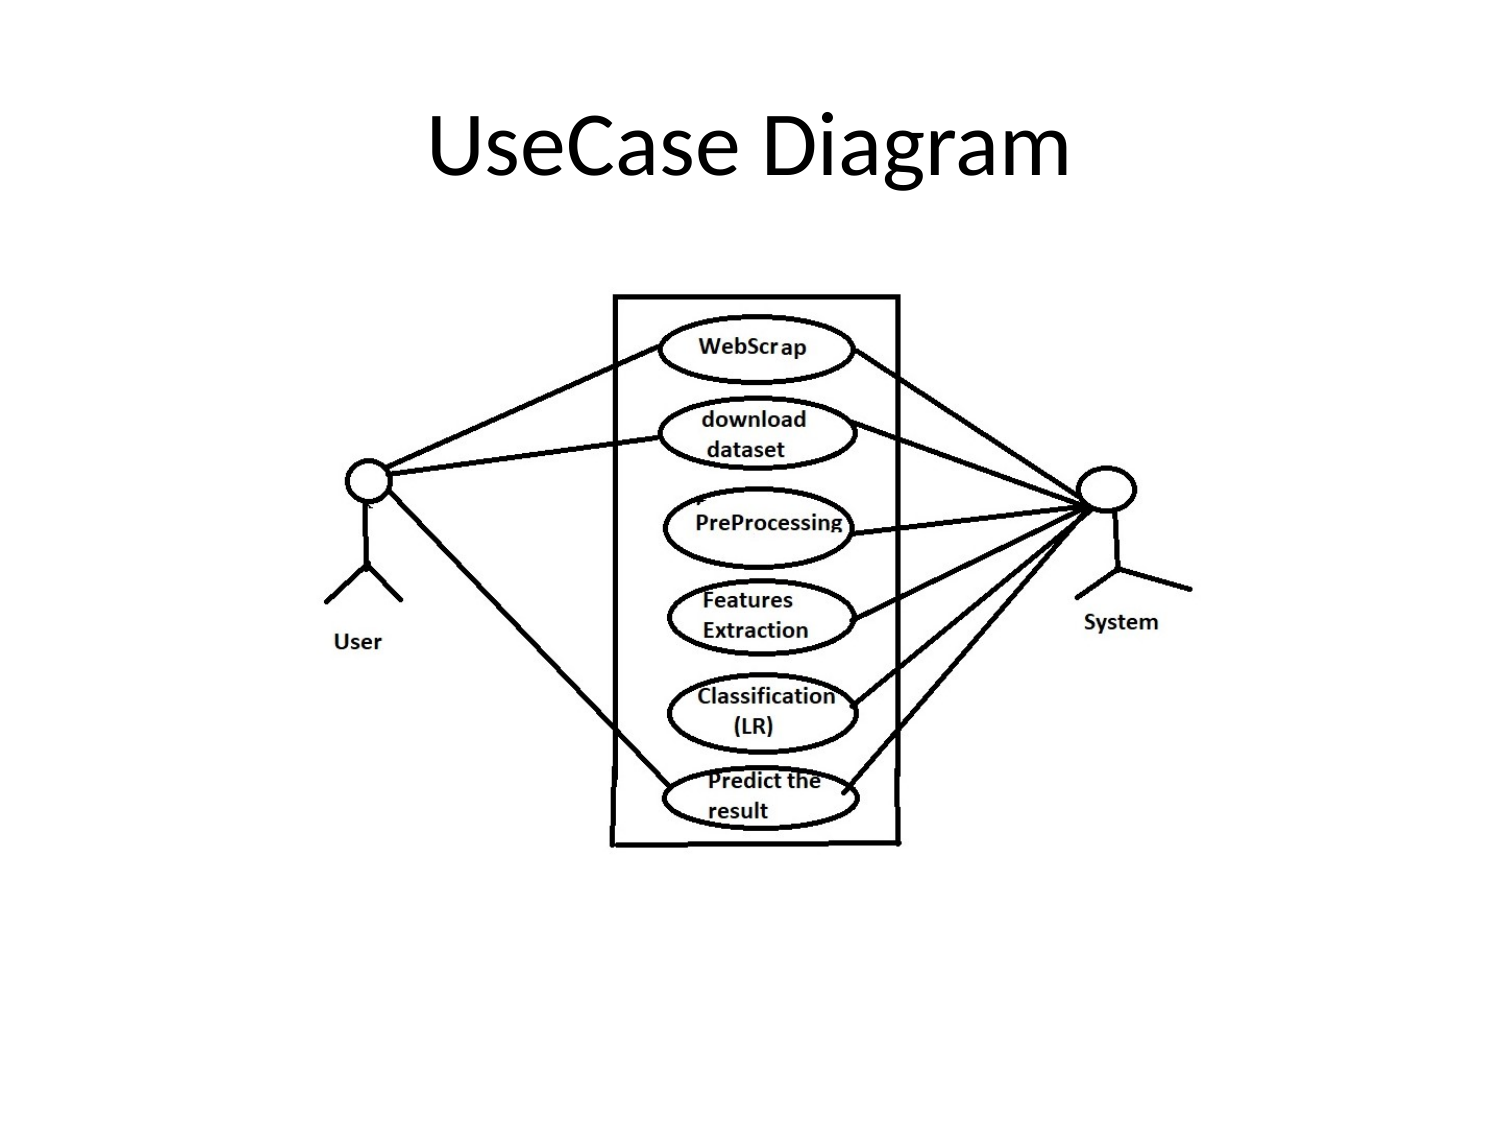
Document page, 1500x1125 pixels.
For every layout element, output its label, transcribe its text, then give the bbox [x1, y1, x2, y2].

title UseCase Diagram [75, 45, 1425, 233]
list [299, 287, 1204, 880]
